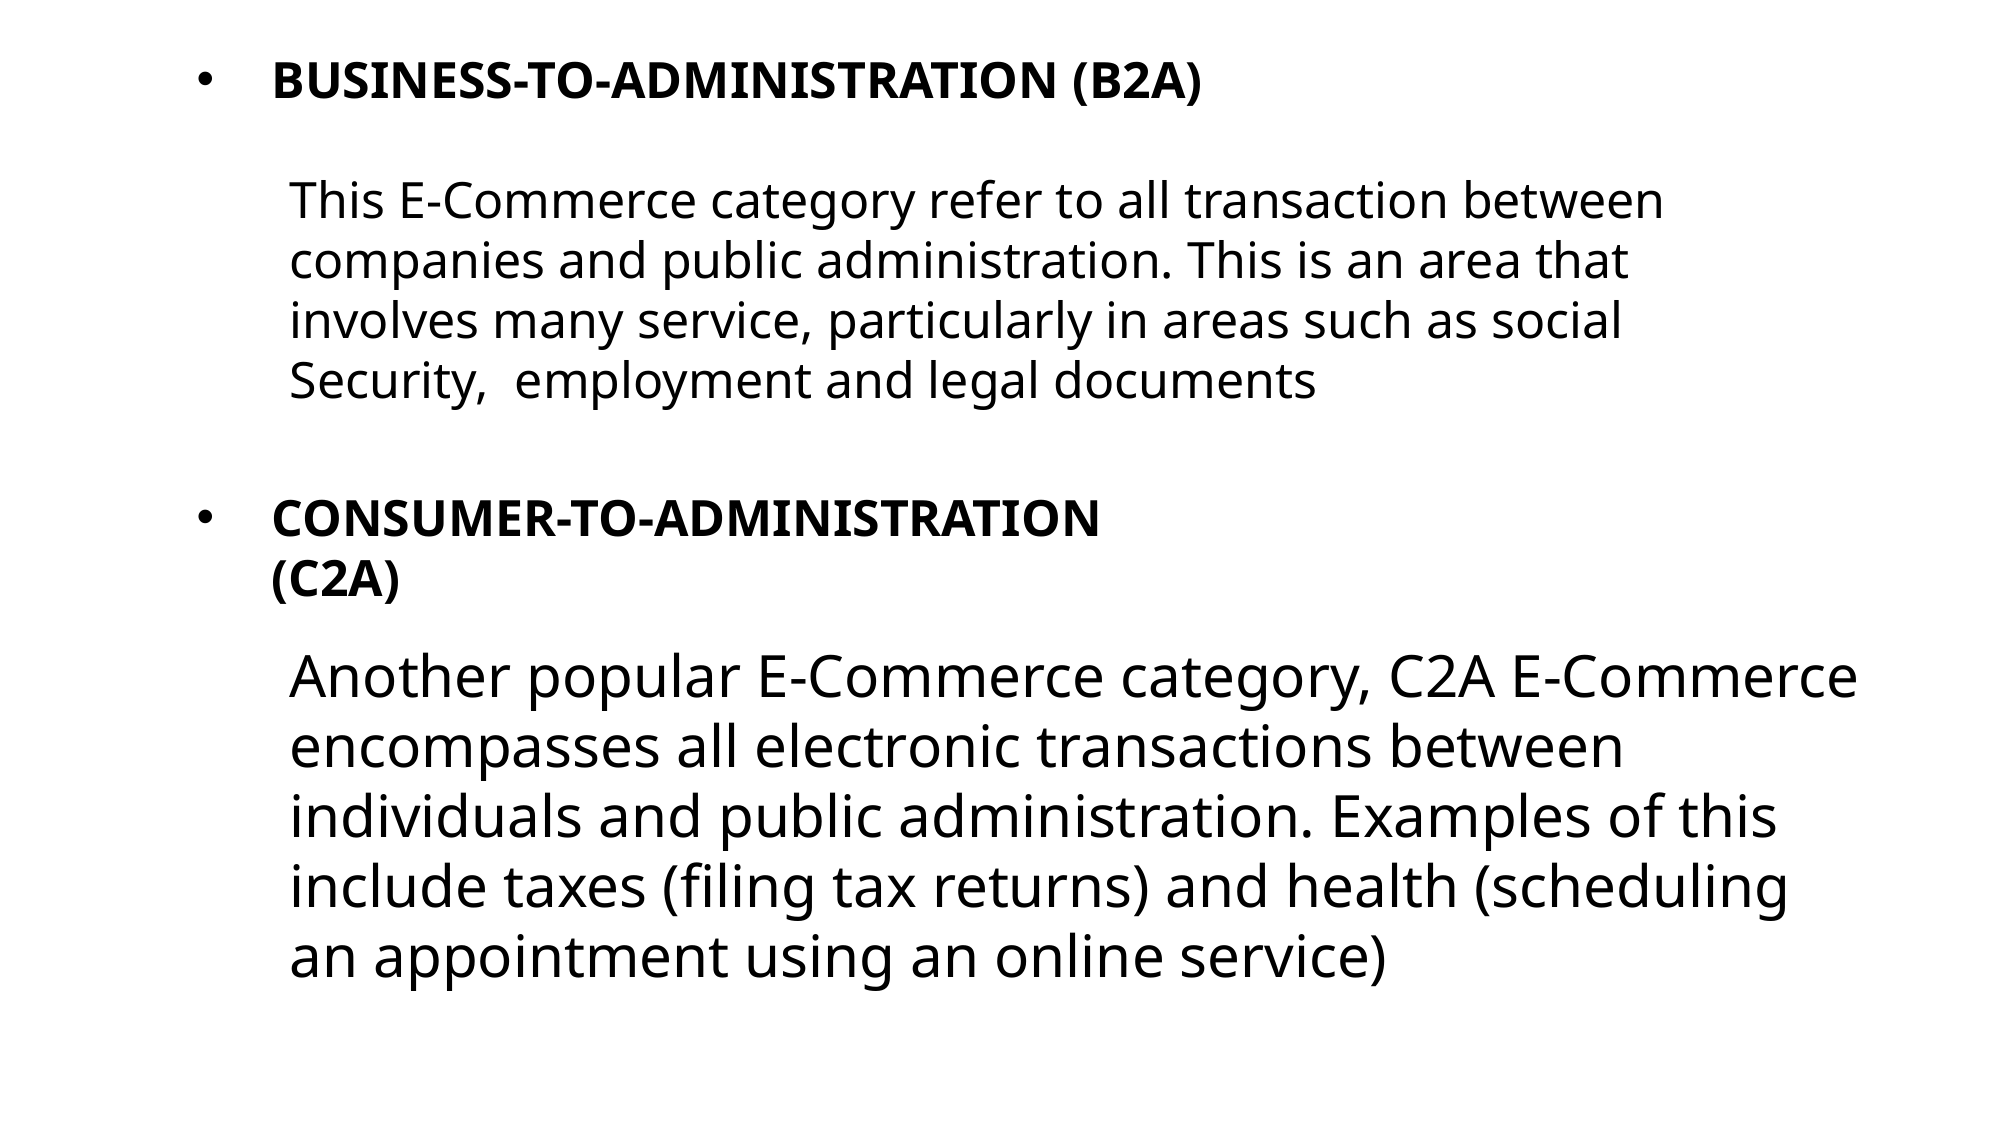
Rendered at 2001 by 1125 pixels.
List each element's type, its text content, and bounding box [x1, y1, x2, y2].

text_box Another popular E-Commerce category, C2A E-Commerce encompasses all electronic transactions between individuals and public administration. Examples of this include taxes (filing tax returns) and health (scheduling an appointment using an online service) [274, 631, 1879, 997]
text_box This E-Commerce category refer to all transaction between companies and public administration. This is an area that involves many service, particularly in areas such as social Security, employment and legal documents [274, 161, 1832, 416]
text_box BUSINESS-TO-ADMINISTRATION (B2A) [181, 40, 1338, 116]
text_box CONSUMER-TO-ADMINISTRATION (C2A) [181, 478, 1198, 614]
